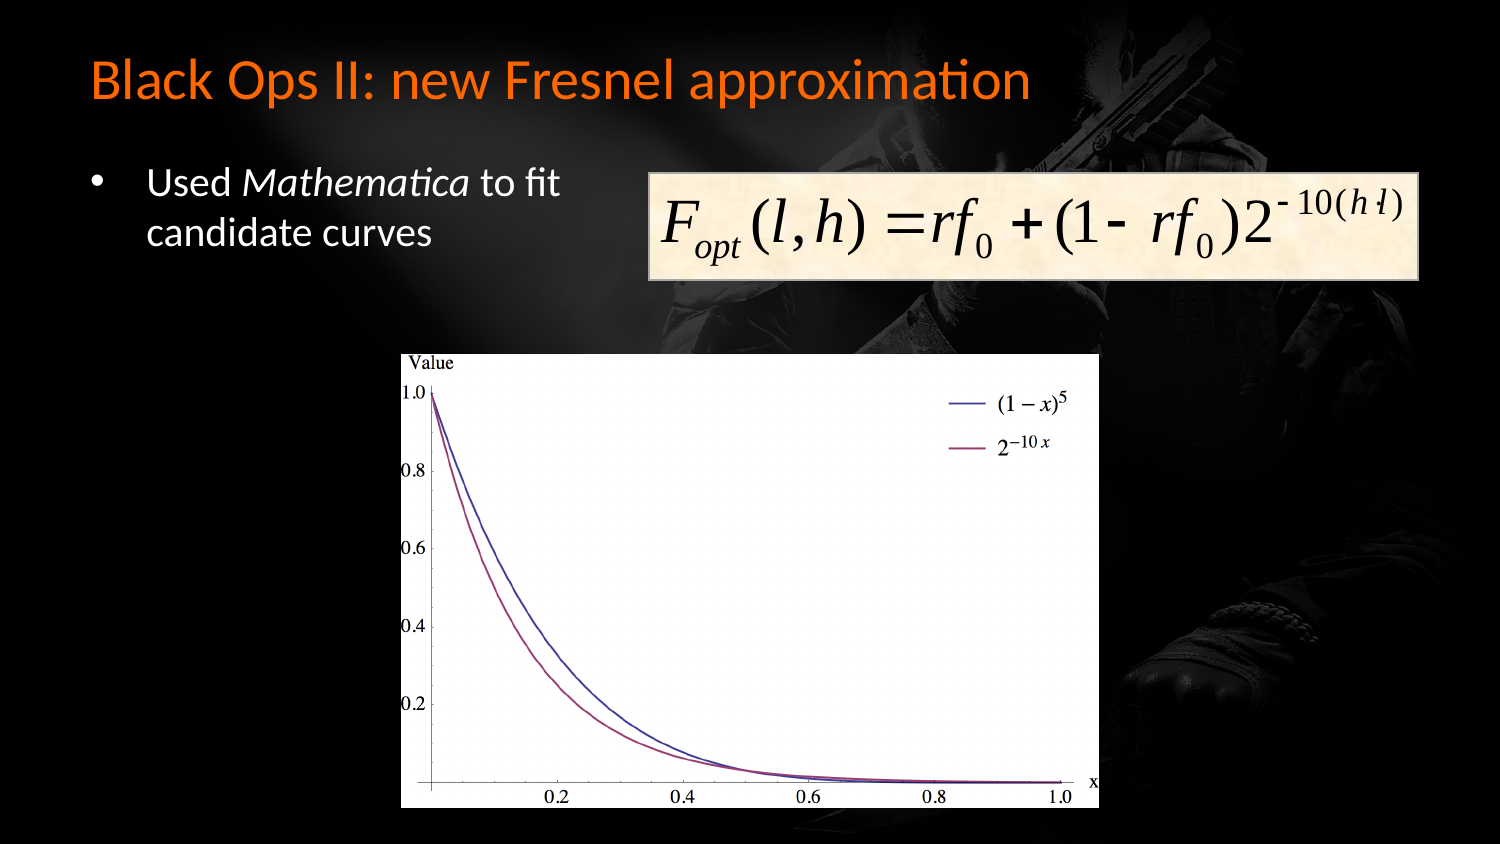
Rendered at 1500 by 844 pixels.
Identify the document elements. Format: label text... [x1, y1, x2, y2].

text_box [649, 174, 1418, 280]
list Used Mathematica to fit candidate curves [75, 147, 650, 297]
picture [0, 0, 1500, 844]
title Black Ops II: new Fresnel approximation [75, 33, 1425, 119]
